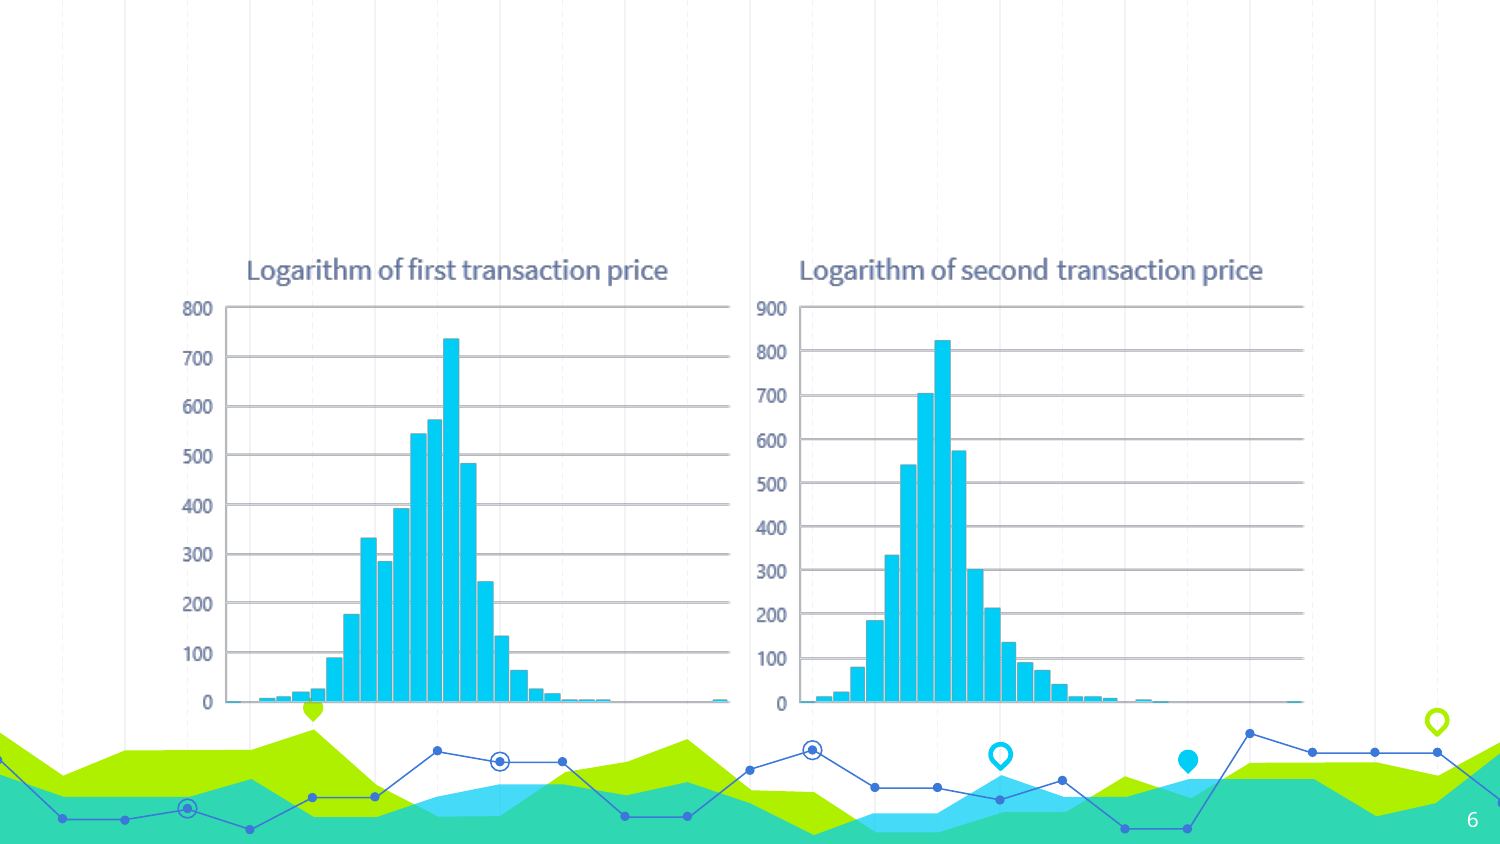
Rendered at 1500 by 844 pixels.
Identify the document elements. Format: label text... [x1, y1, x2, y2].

picture [171, 241, 1320, 728]
slide_number 6 [1403, 791, 1494, 844]
